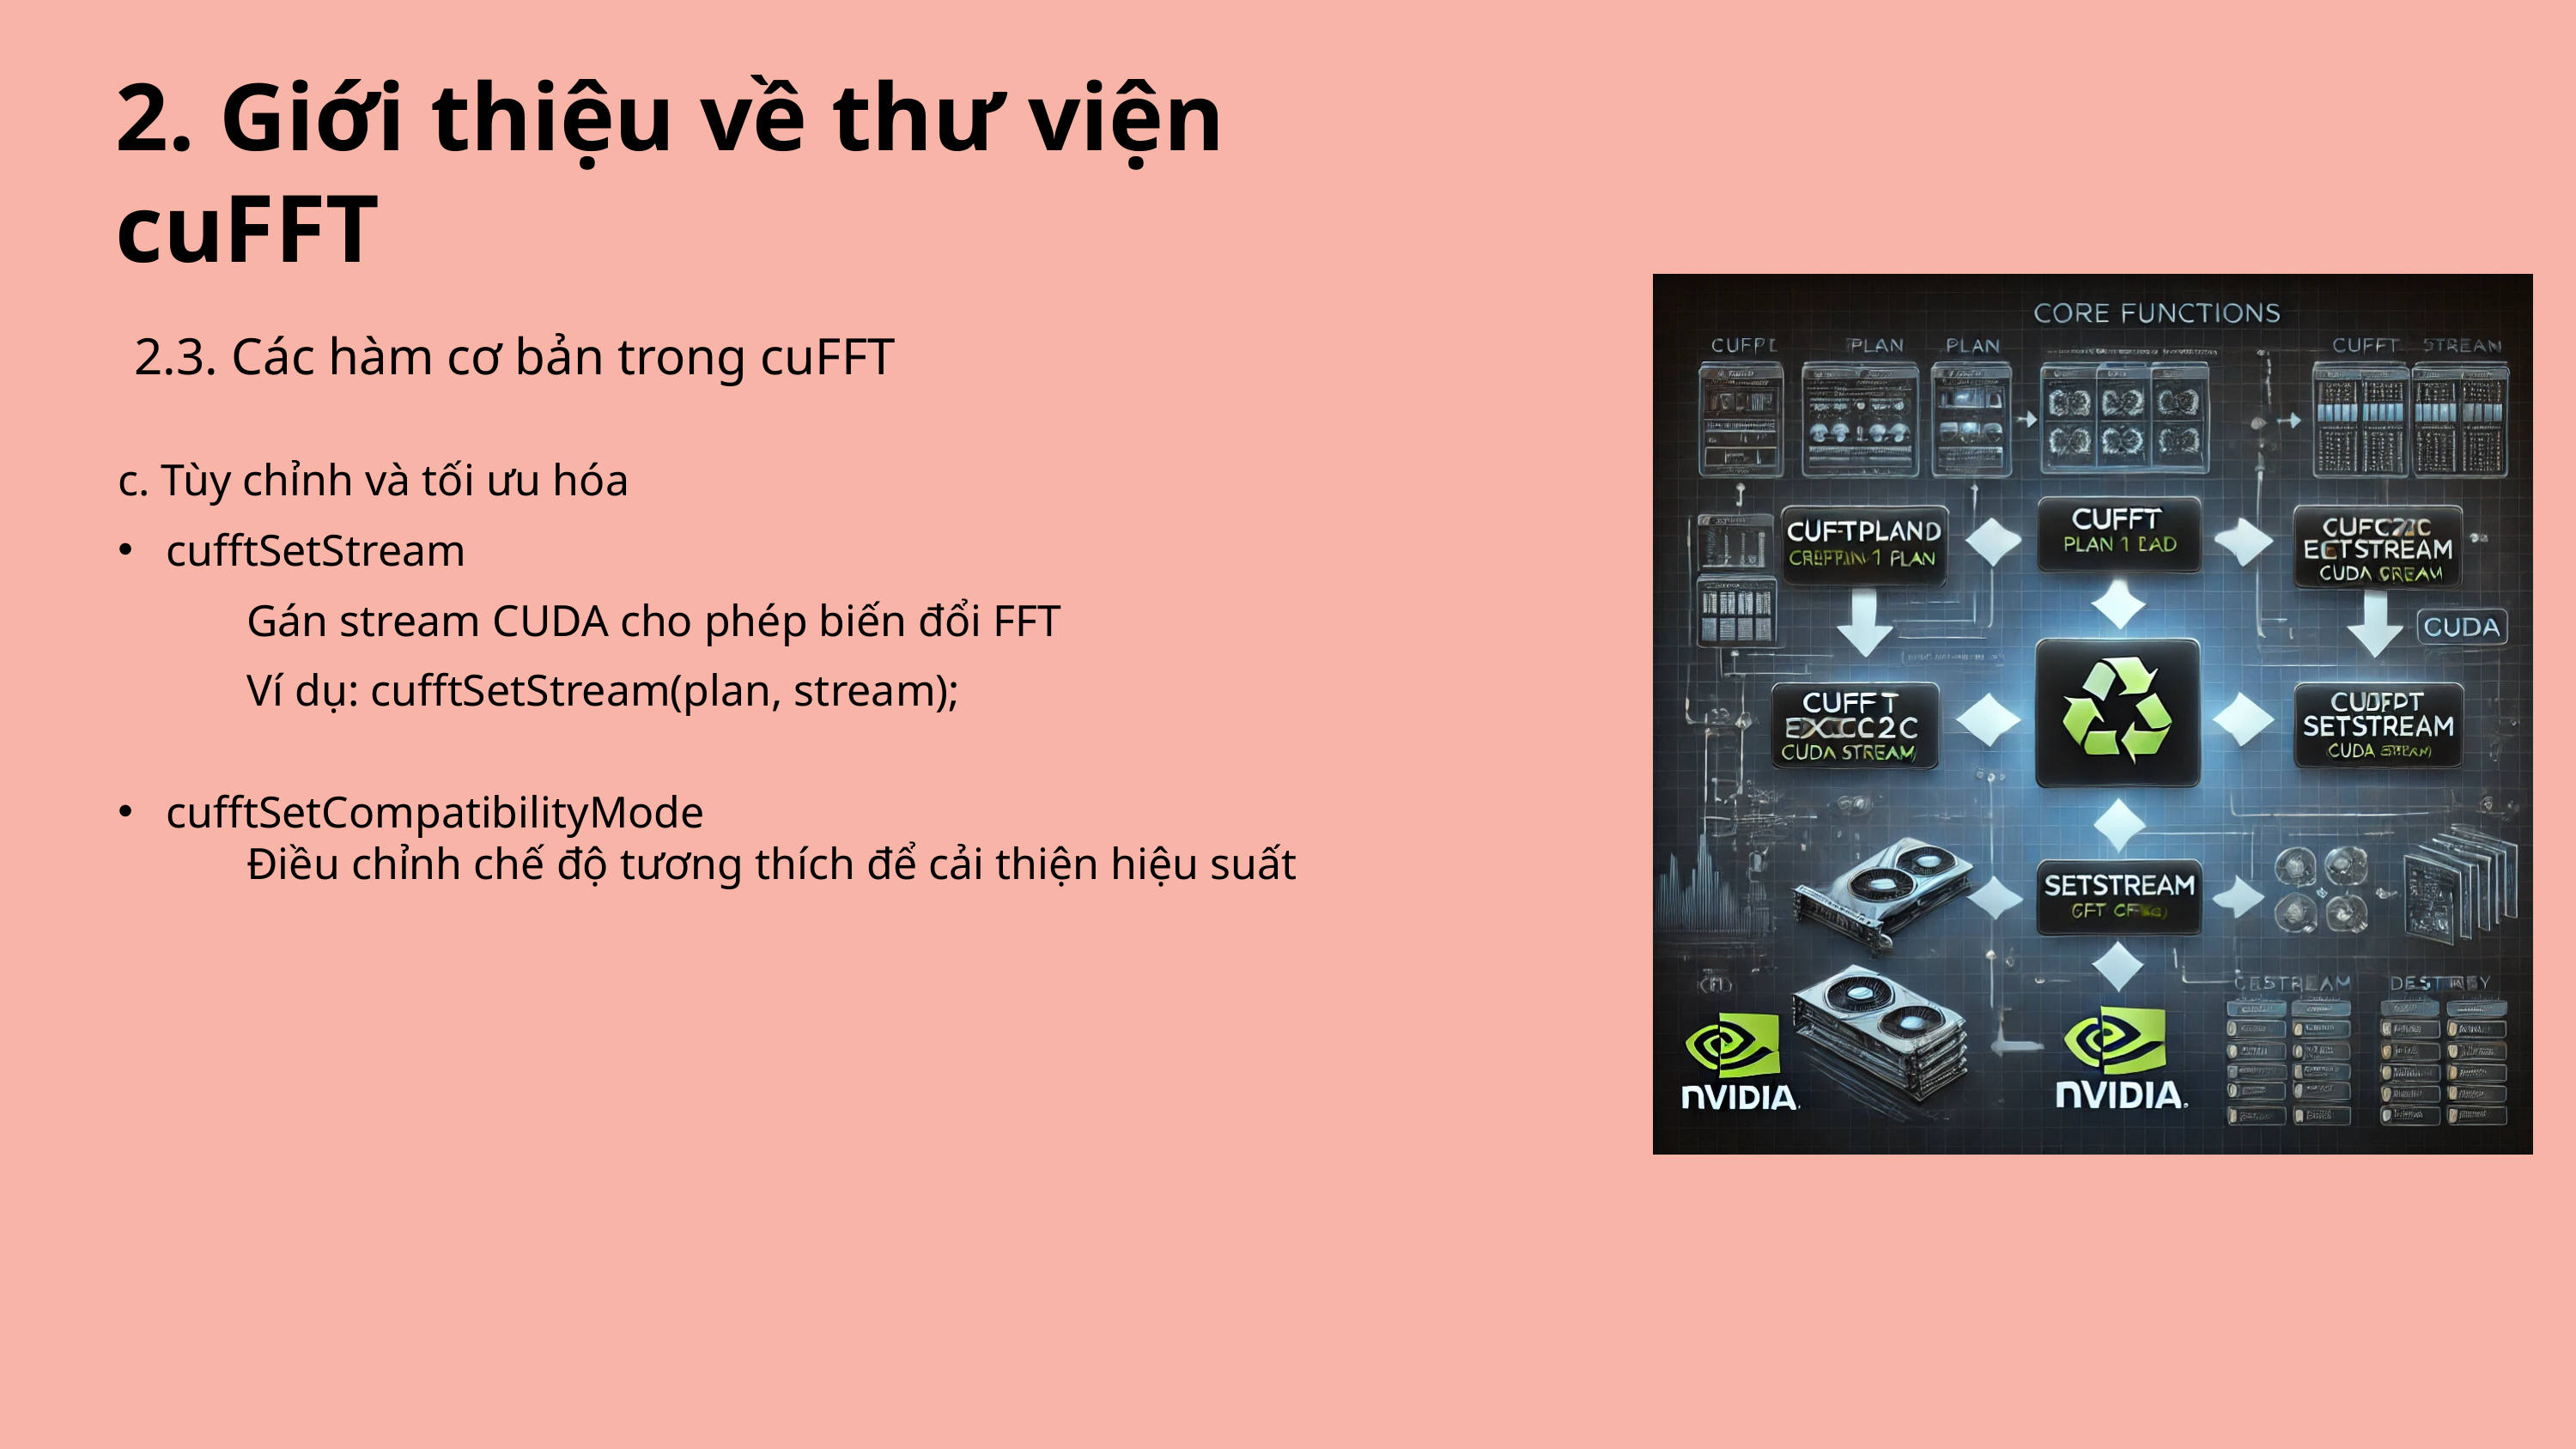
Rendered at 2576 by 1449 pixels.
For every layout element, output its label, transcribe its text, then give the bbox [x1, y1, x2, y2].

text_box c. Tùy chỉnh và tối ưu hóa cufftSetStream Gán stream CUDA cho phép biến đổi FFT Ví dụ: cufftSetStream(plan, stream); cufftSetCompatibilityMode Điều chỉnh chế độ tương thích để cải thiện hiệu suất [118, 434, 1643, 888]
picture [1652, 274, 2534, 1155]
text_box 2. Giới thiệu về thư viện cuFFT [36, 58, 1413, 282]
text_box 2.3. Các hàm cơ bản trong cuFFT [53, 282, 977, 385]
